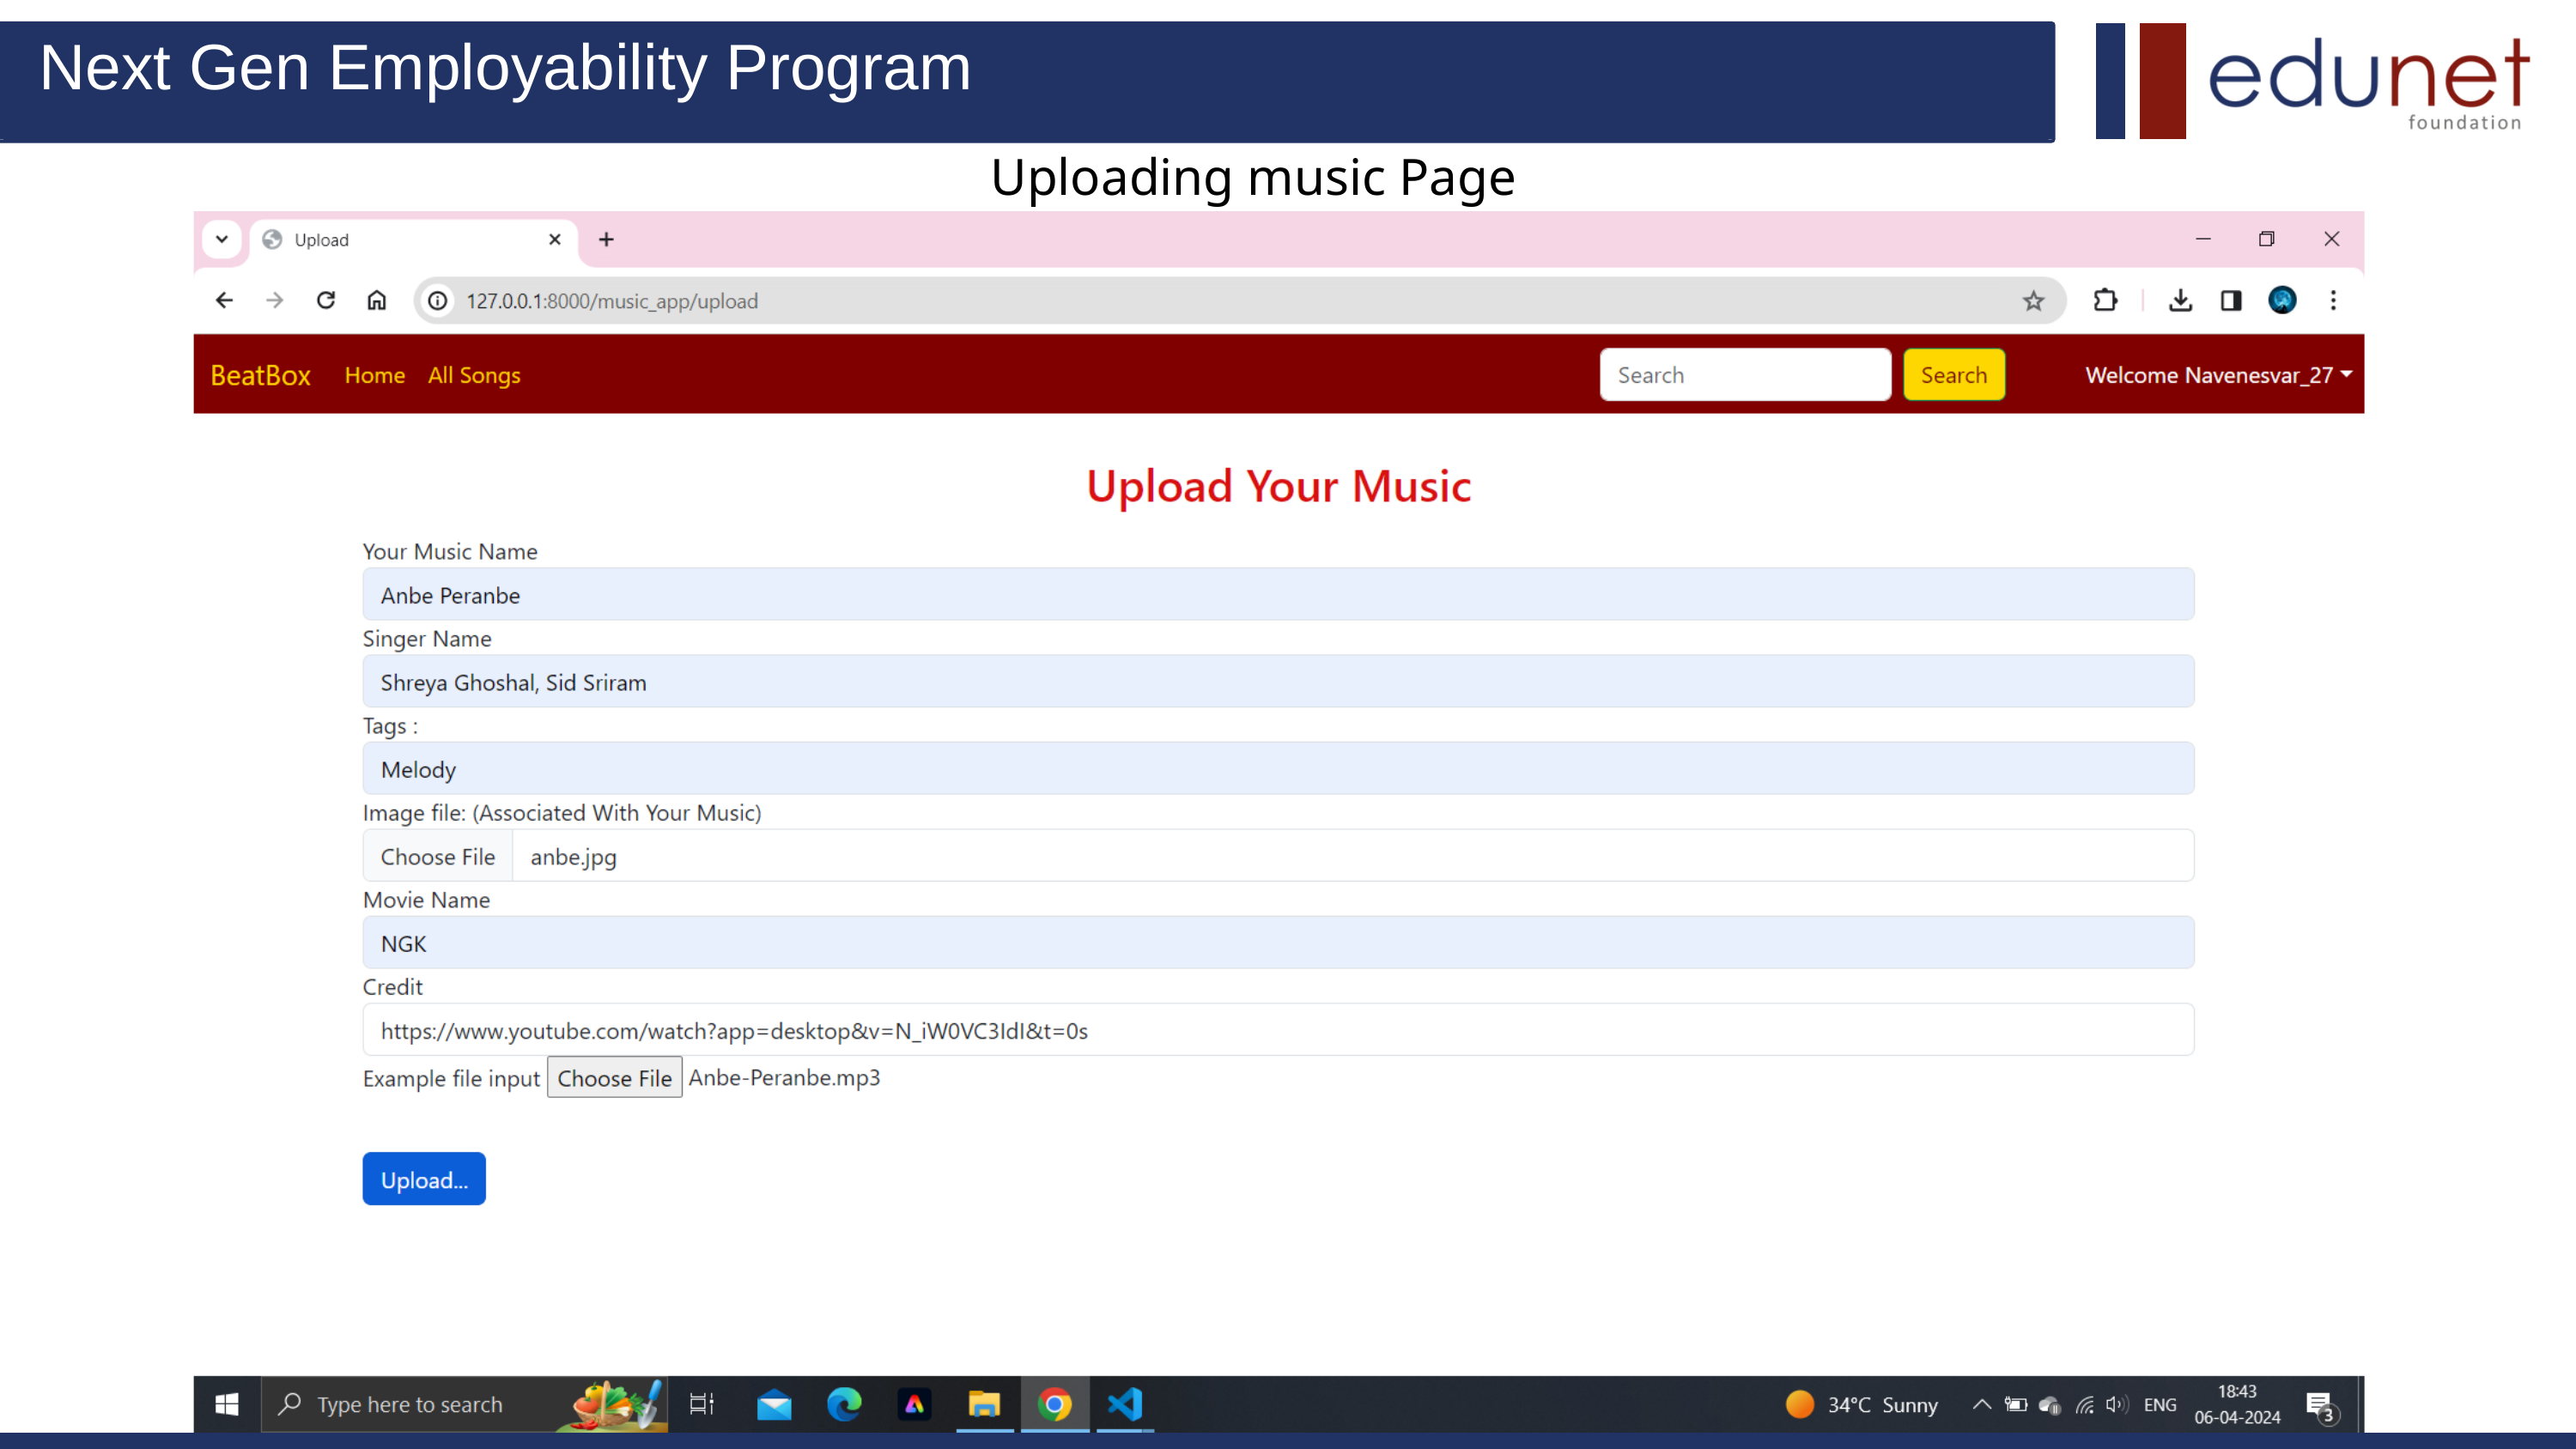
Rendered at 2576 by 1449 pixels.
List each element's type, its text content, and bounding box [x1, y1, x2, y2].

text_box [2368, 25, 2545, 142]
text_box [193, 211, 2365, 1432]
text_box Uploading music Page [143, 153, 2365, 205]
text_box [2139, 22, 2187, 140]
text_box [0, 1432, 2576, 1449]
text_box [2051, 17, 2365, 183]
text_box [2095, 22, 2126, 140]
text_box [0, 21, 2056, 143]
